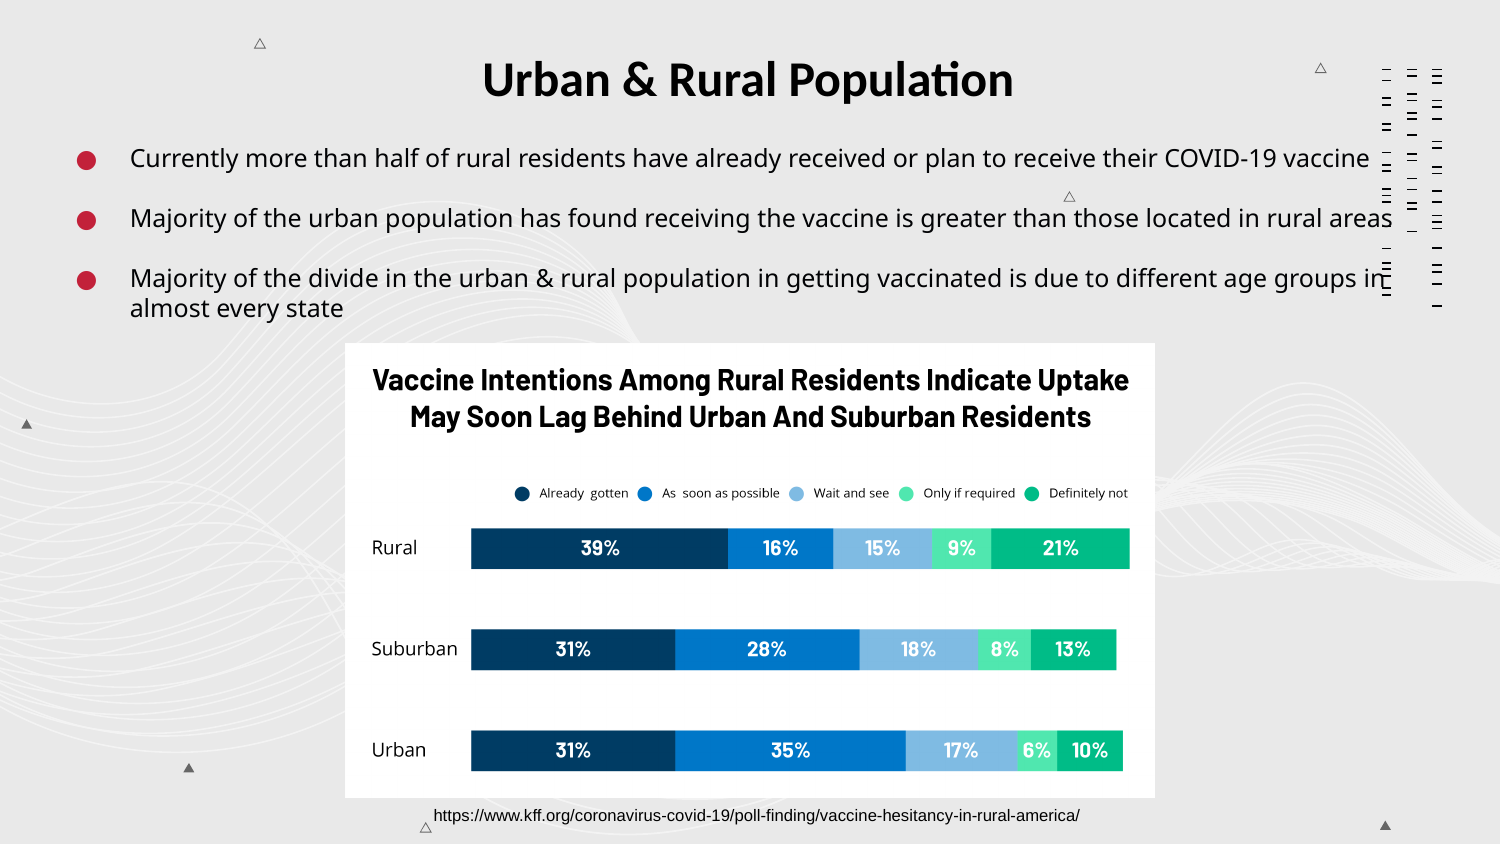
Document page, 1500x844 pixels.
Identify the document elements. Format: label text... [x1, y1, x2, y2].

picture [344, 343, 1156, 798]
subtitle Currently more than half of rural residents have already received or plan to receive their COVID-19 vaccine Majority of the urban population has found receiving the vaccine is greater than those located in rural areas Majority of the divide in the urban & rural population in getting vaccinated is due to different age groups in almost every state [54, 66, 1422, 489]
text_box https://www.kff.org/coronavirus-covid-19/poll-finding/vaccine-hesitancy-in-rural-america/ [418, 806, 1137, 833]
text_box Urban & Rural Population [191, 39, 1285, 115]
